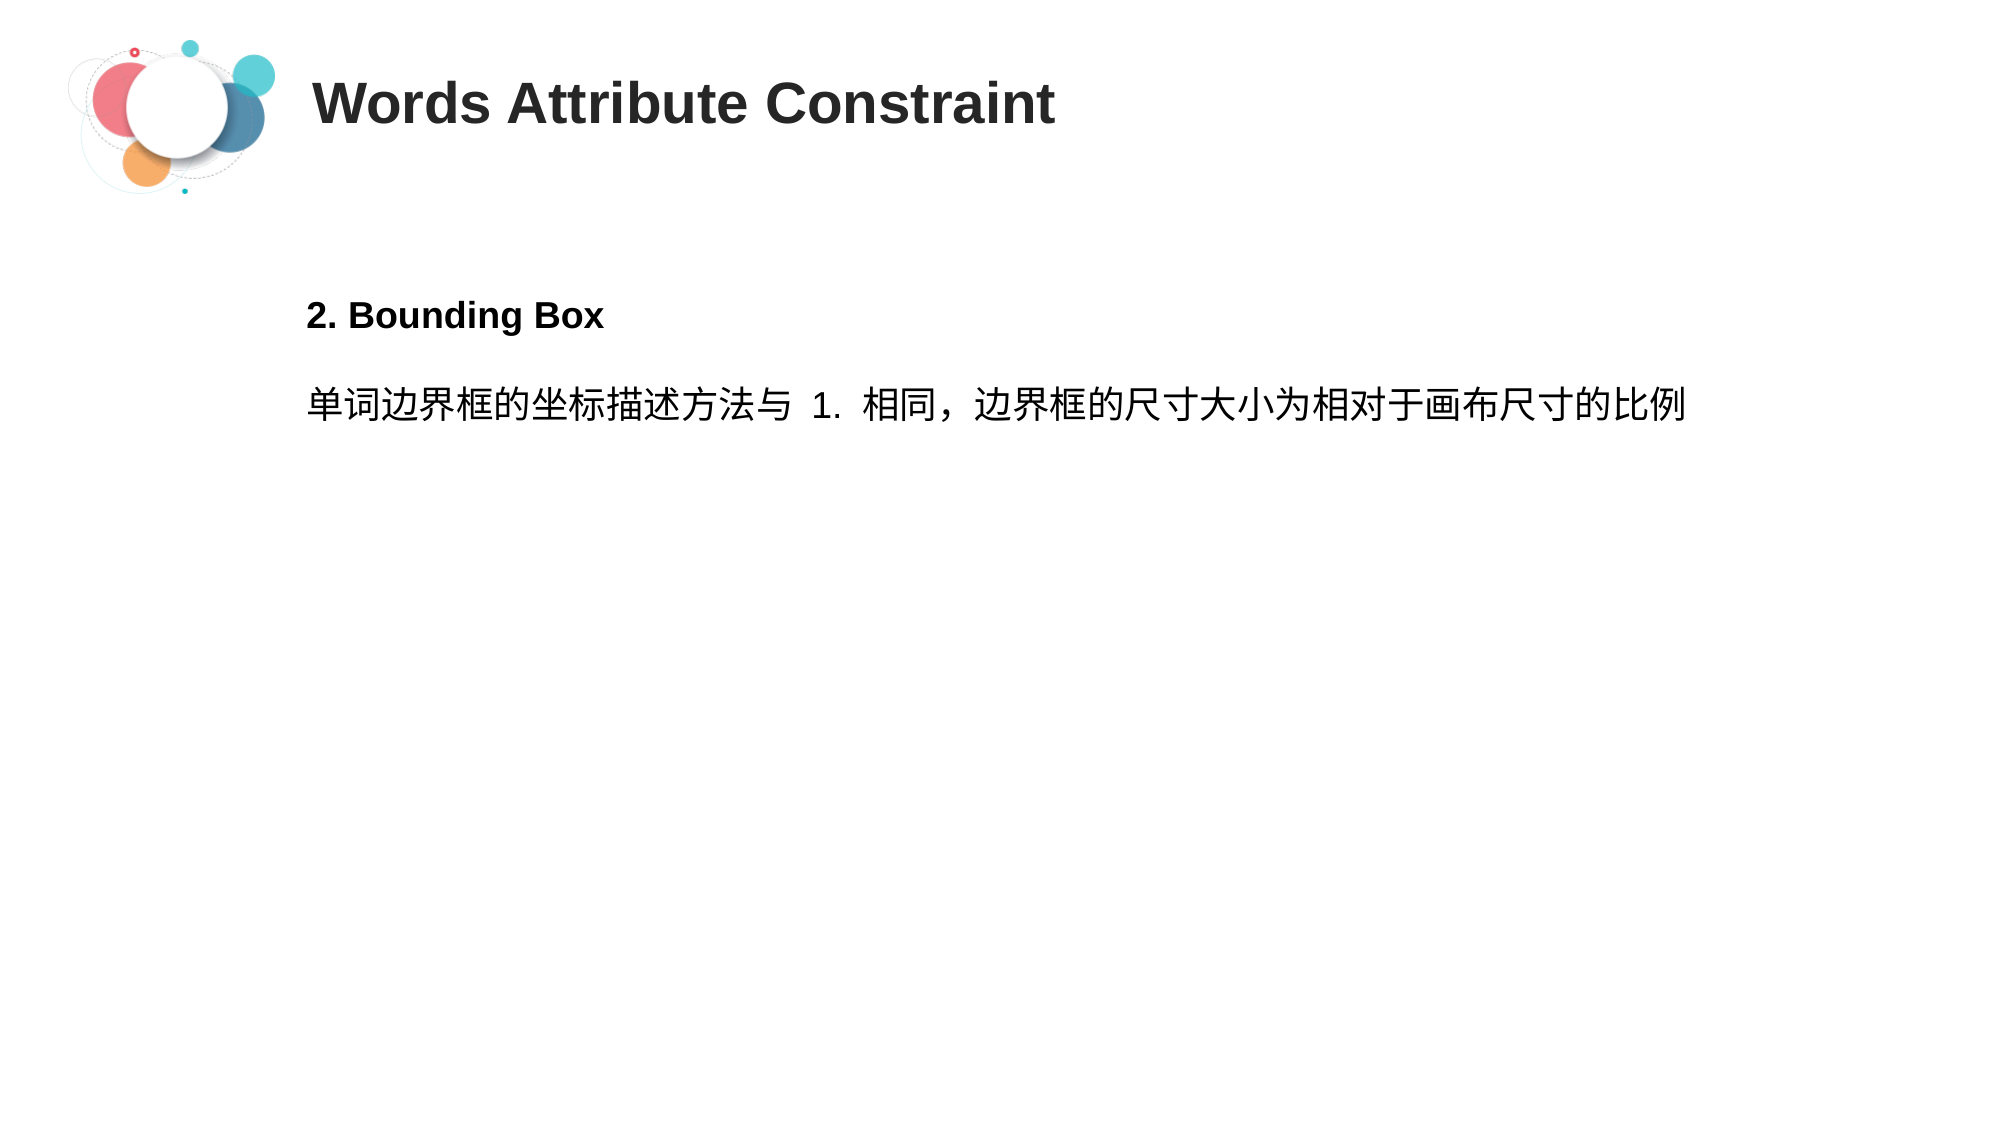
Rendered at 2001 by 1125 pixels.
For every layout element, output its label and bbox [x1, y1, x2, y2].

text_box [292, 58, 1077, 176]
picture [68, 40, 275, 194]
